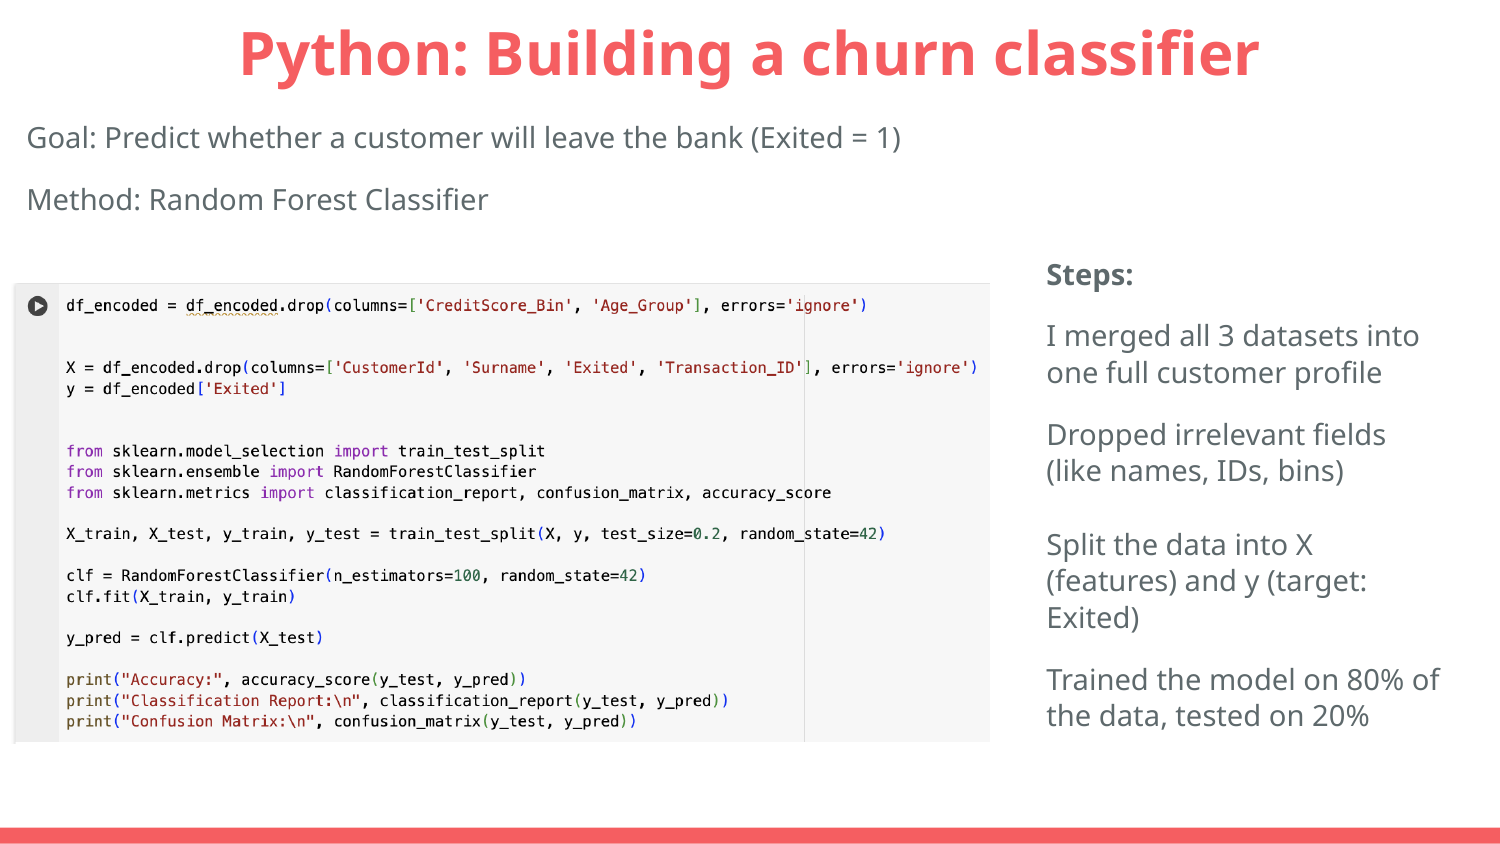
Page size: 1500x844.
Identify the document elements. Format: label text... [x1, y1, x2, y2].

list Goal: Predict whether a customer will leave the bank (Exited = 1) Method: Random Forest Classifier [11, 102, 966, 264]
text_box Steps: I merged all 3 datasets into one full customer profile Dropped irrelevant fields (like names, IDs, bins) Split the data into X (features) and y (target: Exited) Trained the model on 80% of the data, tested on 20% [1031, 143, 1462, 844]
picture [10, 283, 990, 745]
title Python: Building a churn classifier [51, 0, 1449, 103]
